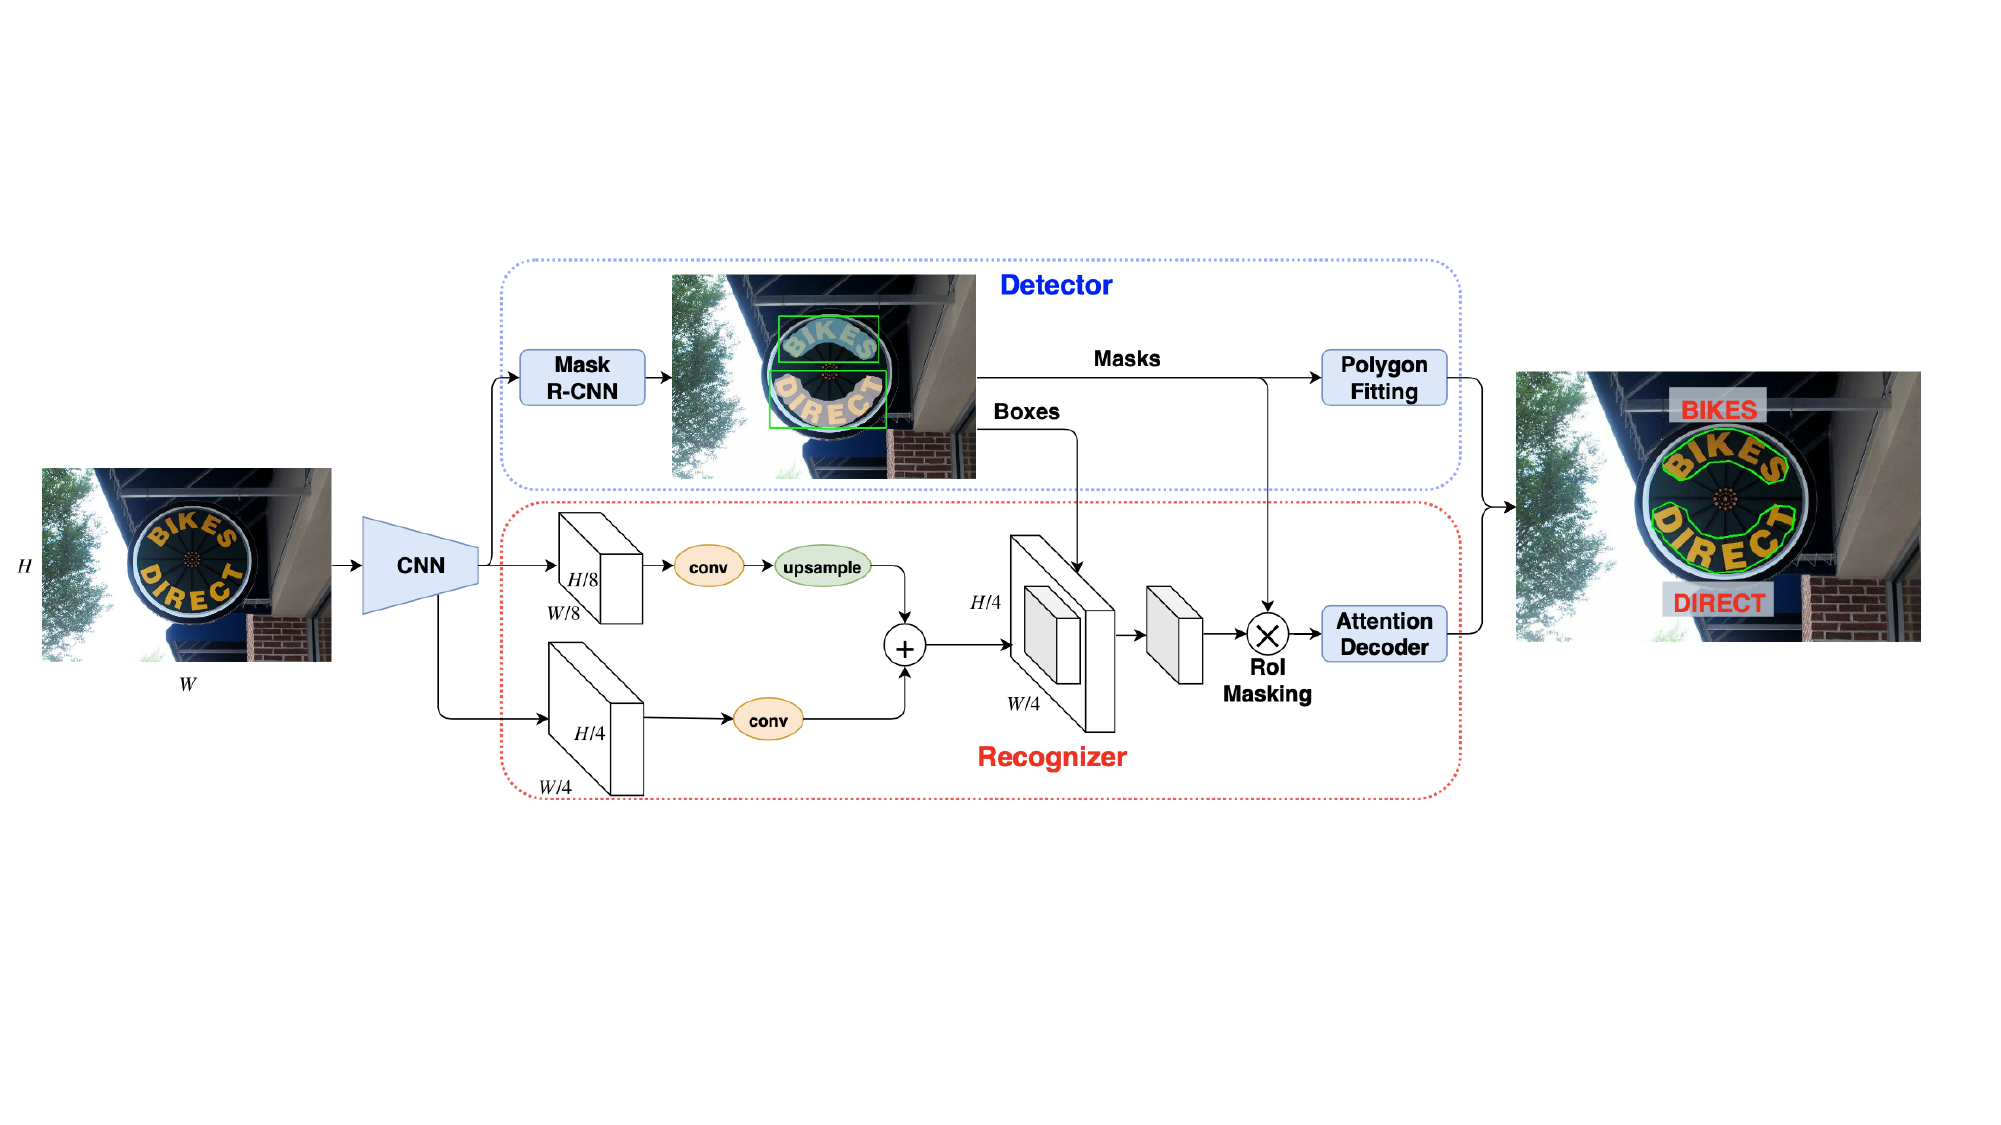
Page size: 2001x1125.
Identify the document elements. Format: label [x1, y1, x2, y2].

picture [0, 191, 2000, 837]
